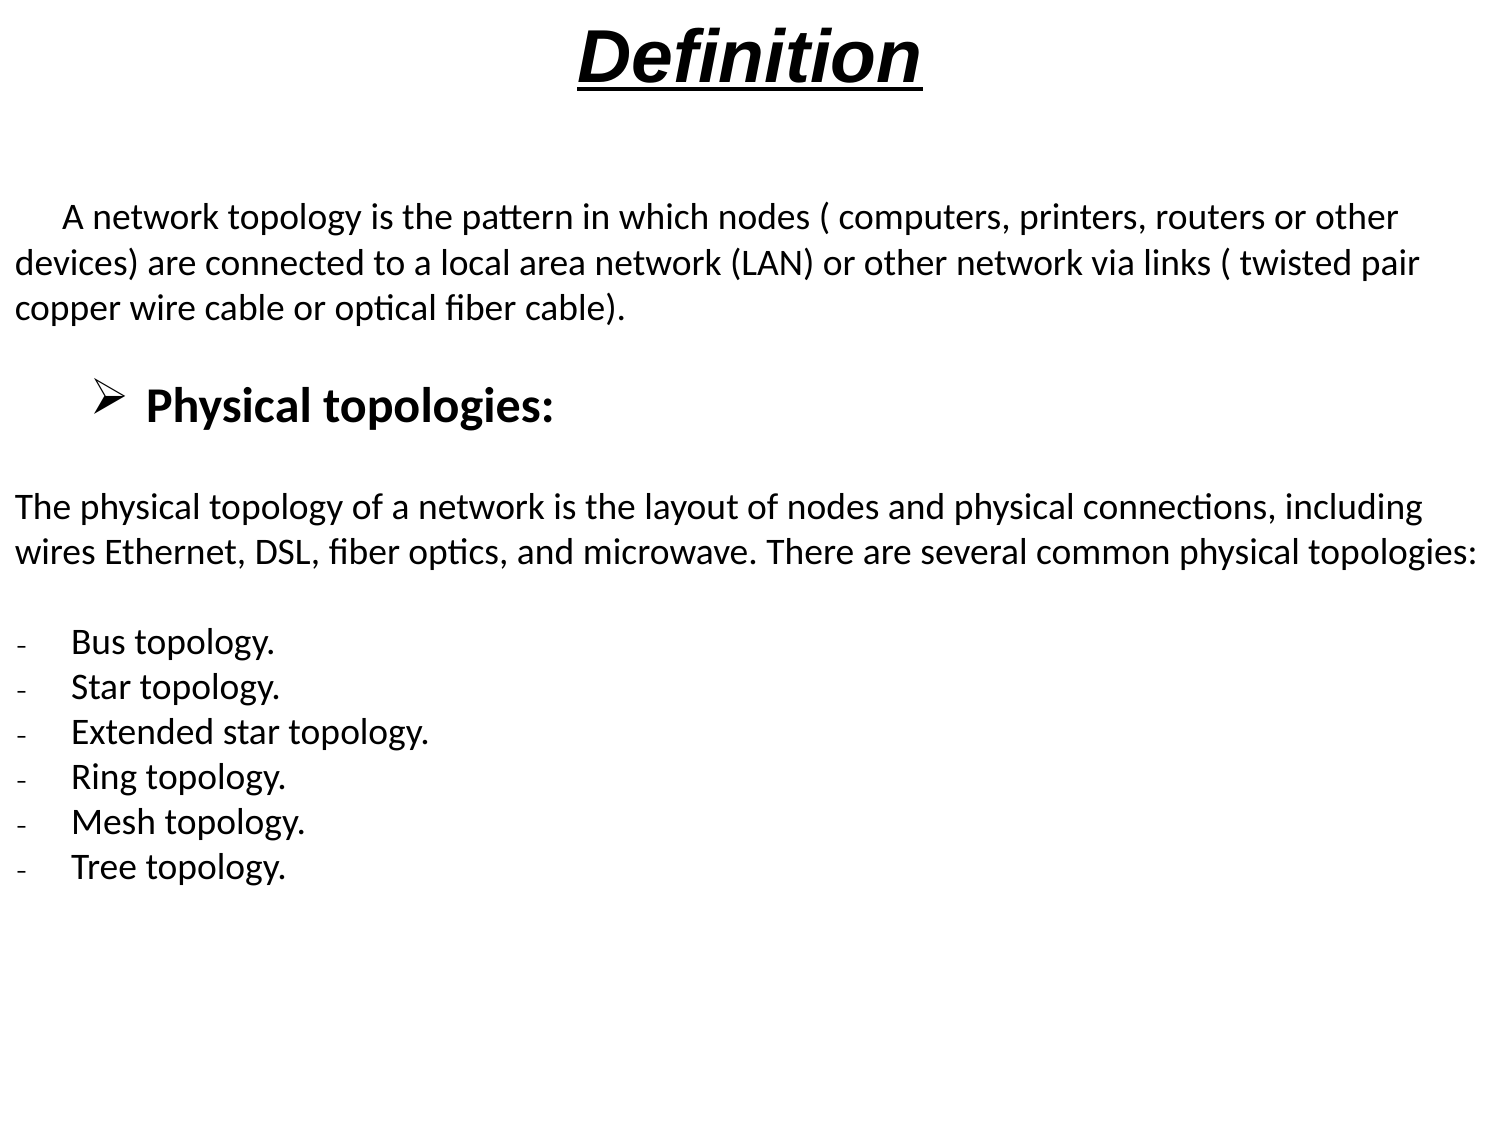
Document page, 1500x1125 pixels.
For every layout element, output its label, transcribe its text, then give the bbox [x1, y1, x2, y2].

text_box Definition A network topology is the pattern in which nodes ( computers, printers, routers or other devices) are connected to a local area network (LAN) or other network via links ( twisted pair copper wire cable or optical fiber cable). Physical topologies: The physical topology of a network is the layout of nodes and physical connections, including wires Ethernet, DSL, fiber optics, and microwave. There are several common physical topologies: Bus topology. Star topology. Extended star topology. Ring topology. Mesh topology. Tree topology. [0, 0, 1500, 990]
